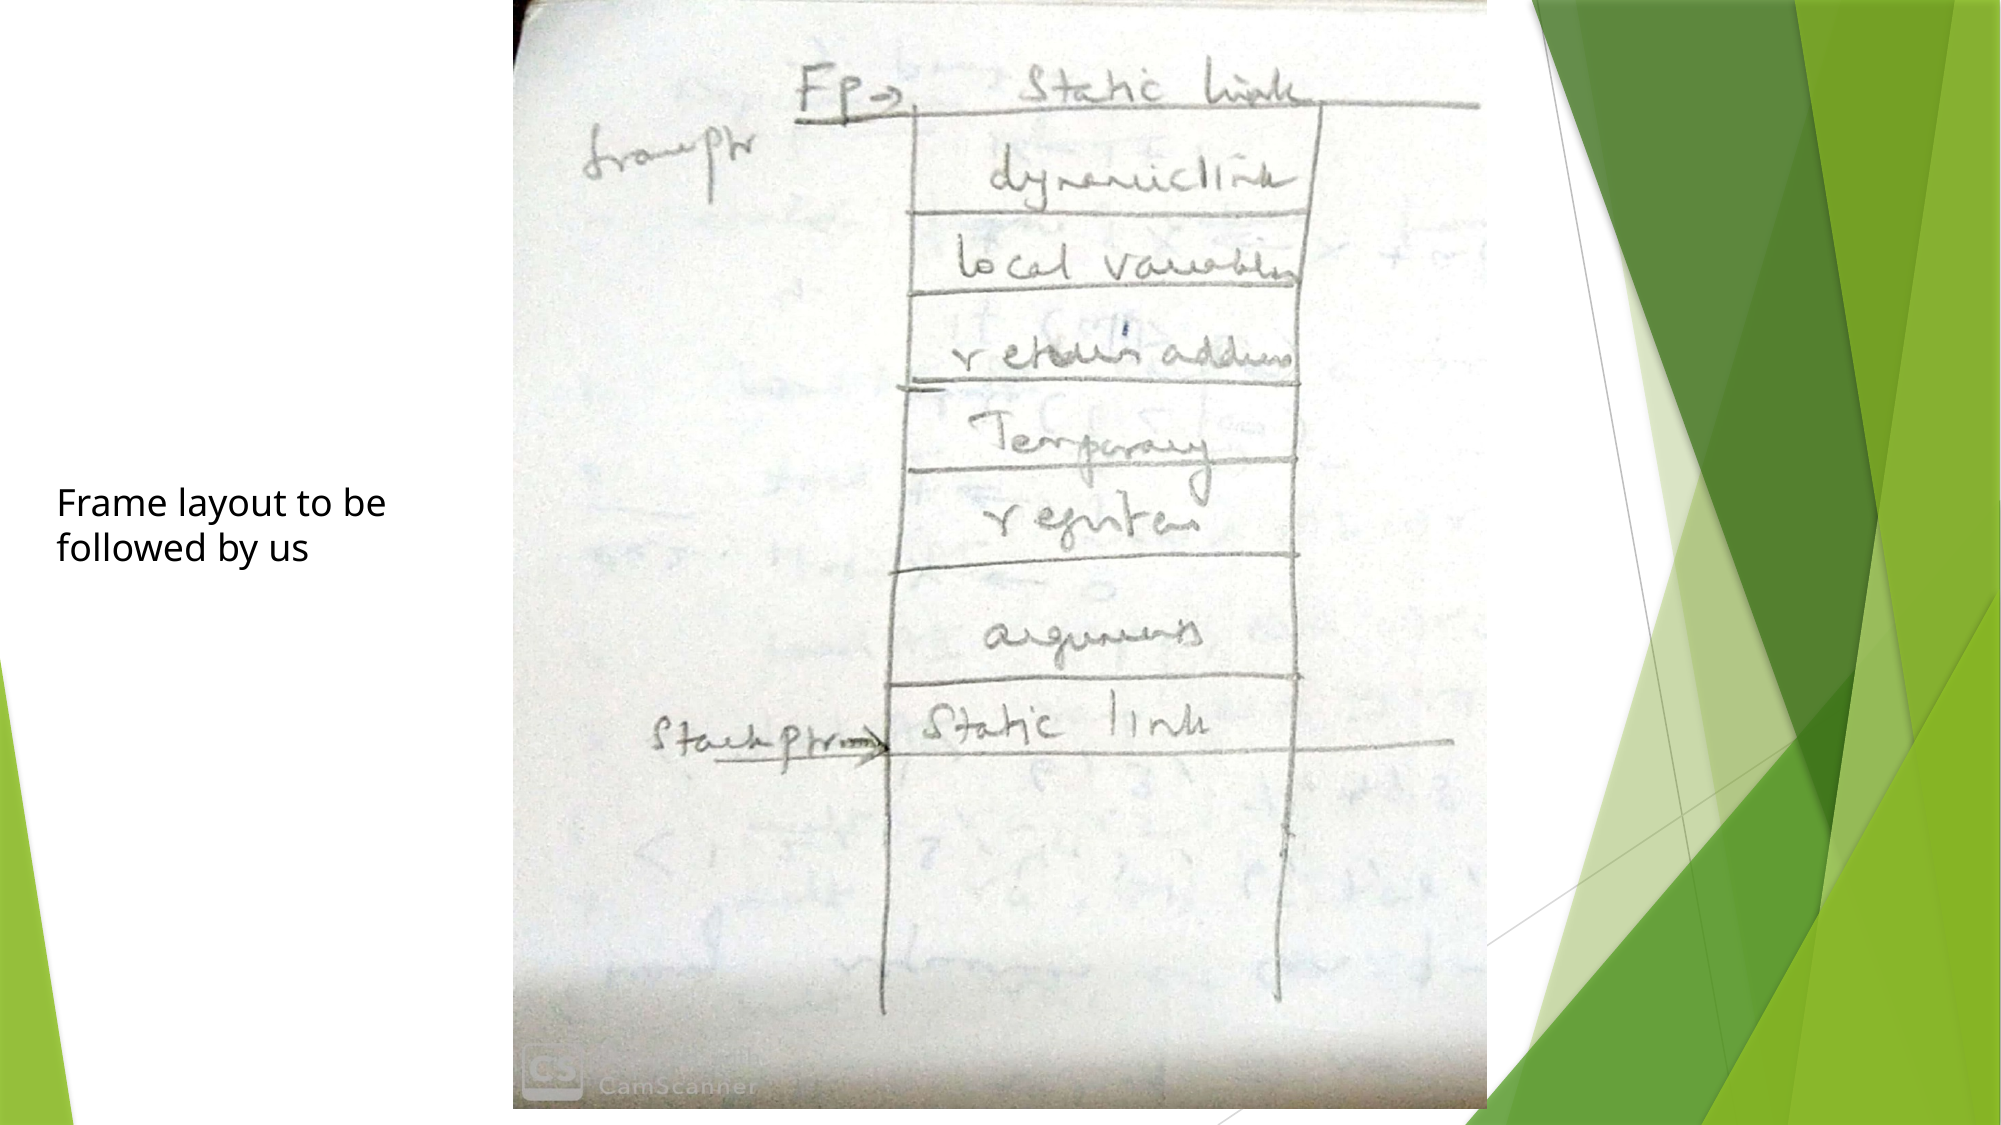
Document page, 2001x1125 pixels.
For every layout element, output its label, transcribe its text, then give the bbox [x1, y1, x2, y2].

picture [513, 0, 1487, 1109]
text_box Frame layout to be followed by us [41, 471, 472, 576]
